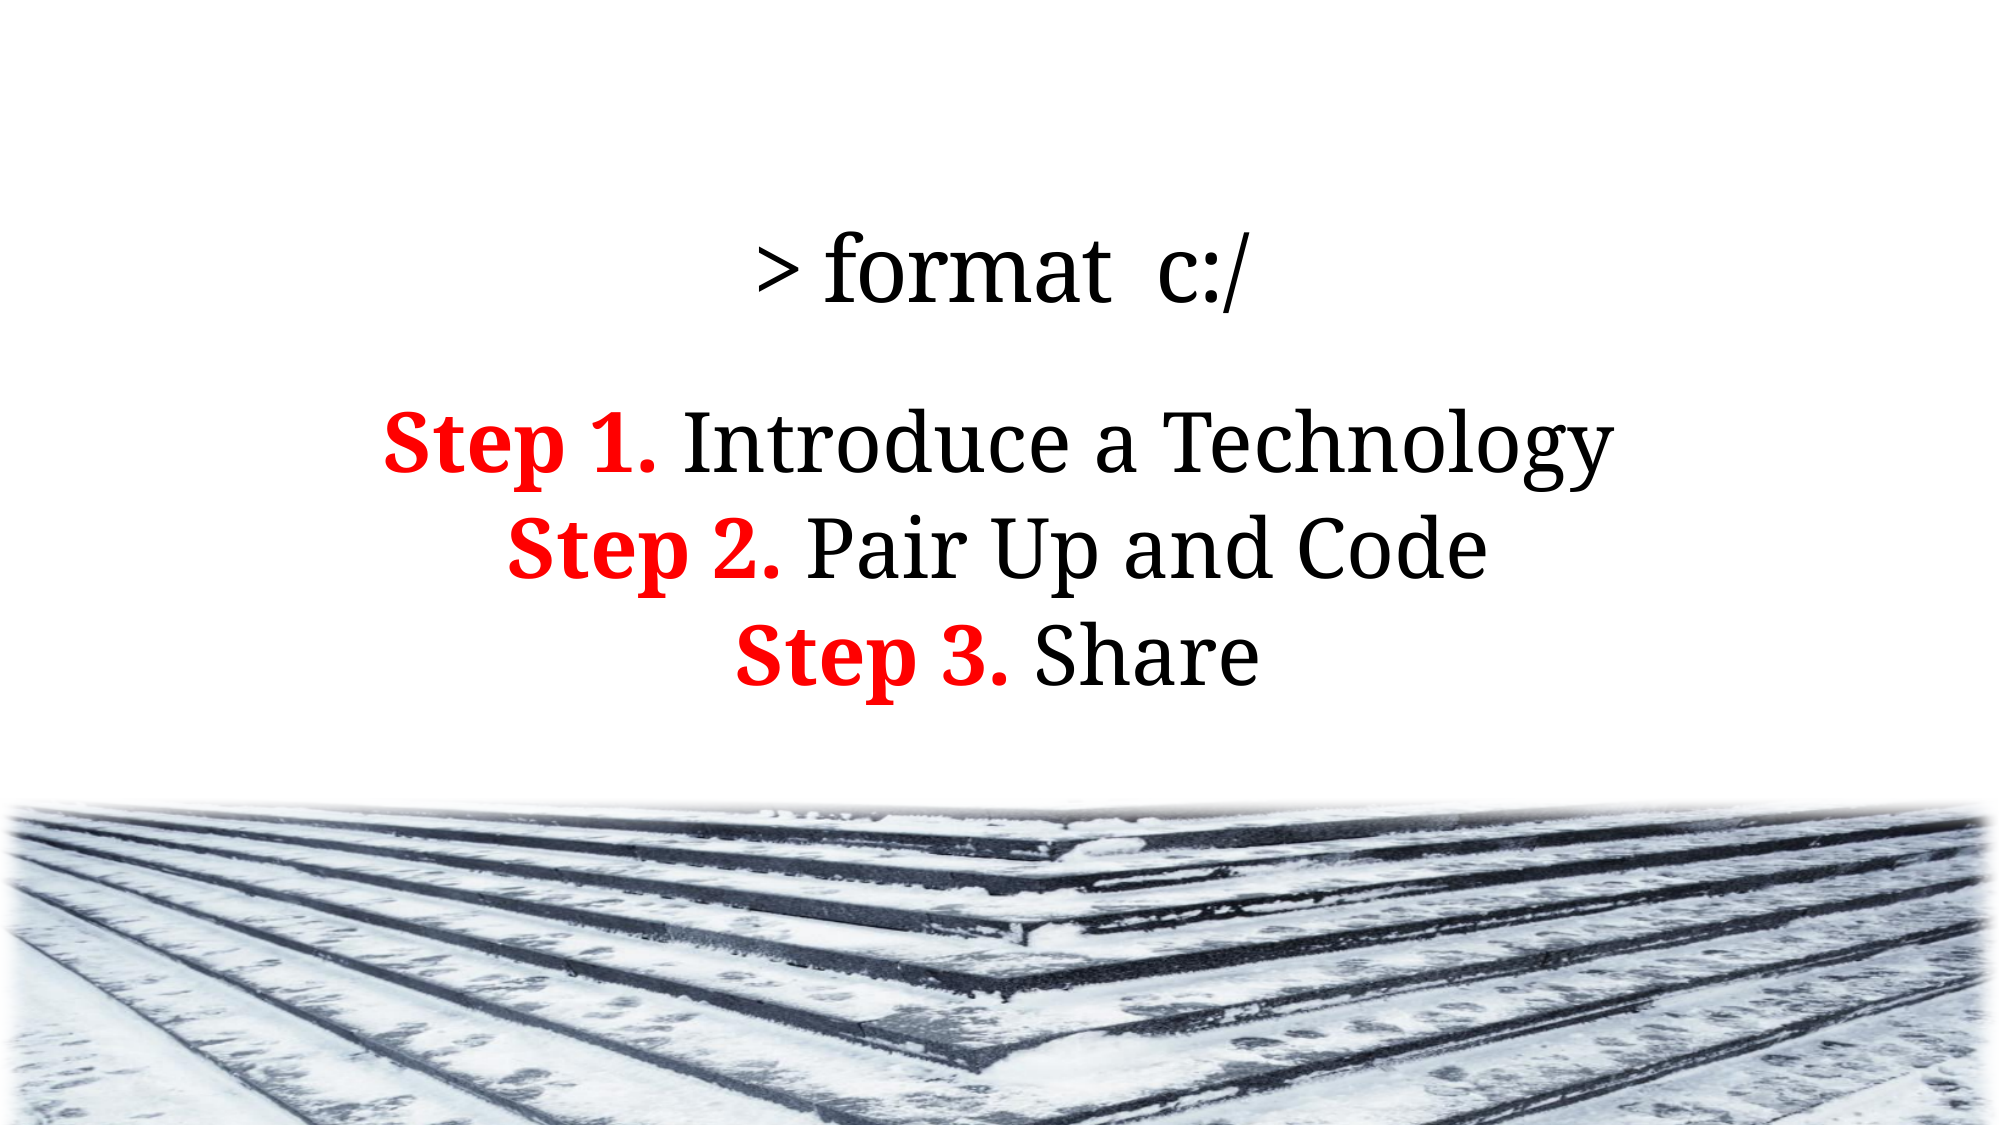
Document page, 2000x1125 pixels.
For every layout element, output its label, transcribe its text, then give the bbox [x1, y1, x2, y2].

picture [0, 798, 2000, 1125]
title > format c:/ [86, 223, 1916, 326]
list Step 1. Introduce a Technology Step 2. Pair Up and Code Step 3. Share [159, 400, 1840, 714]
